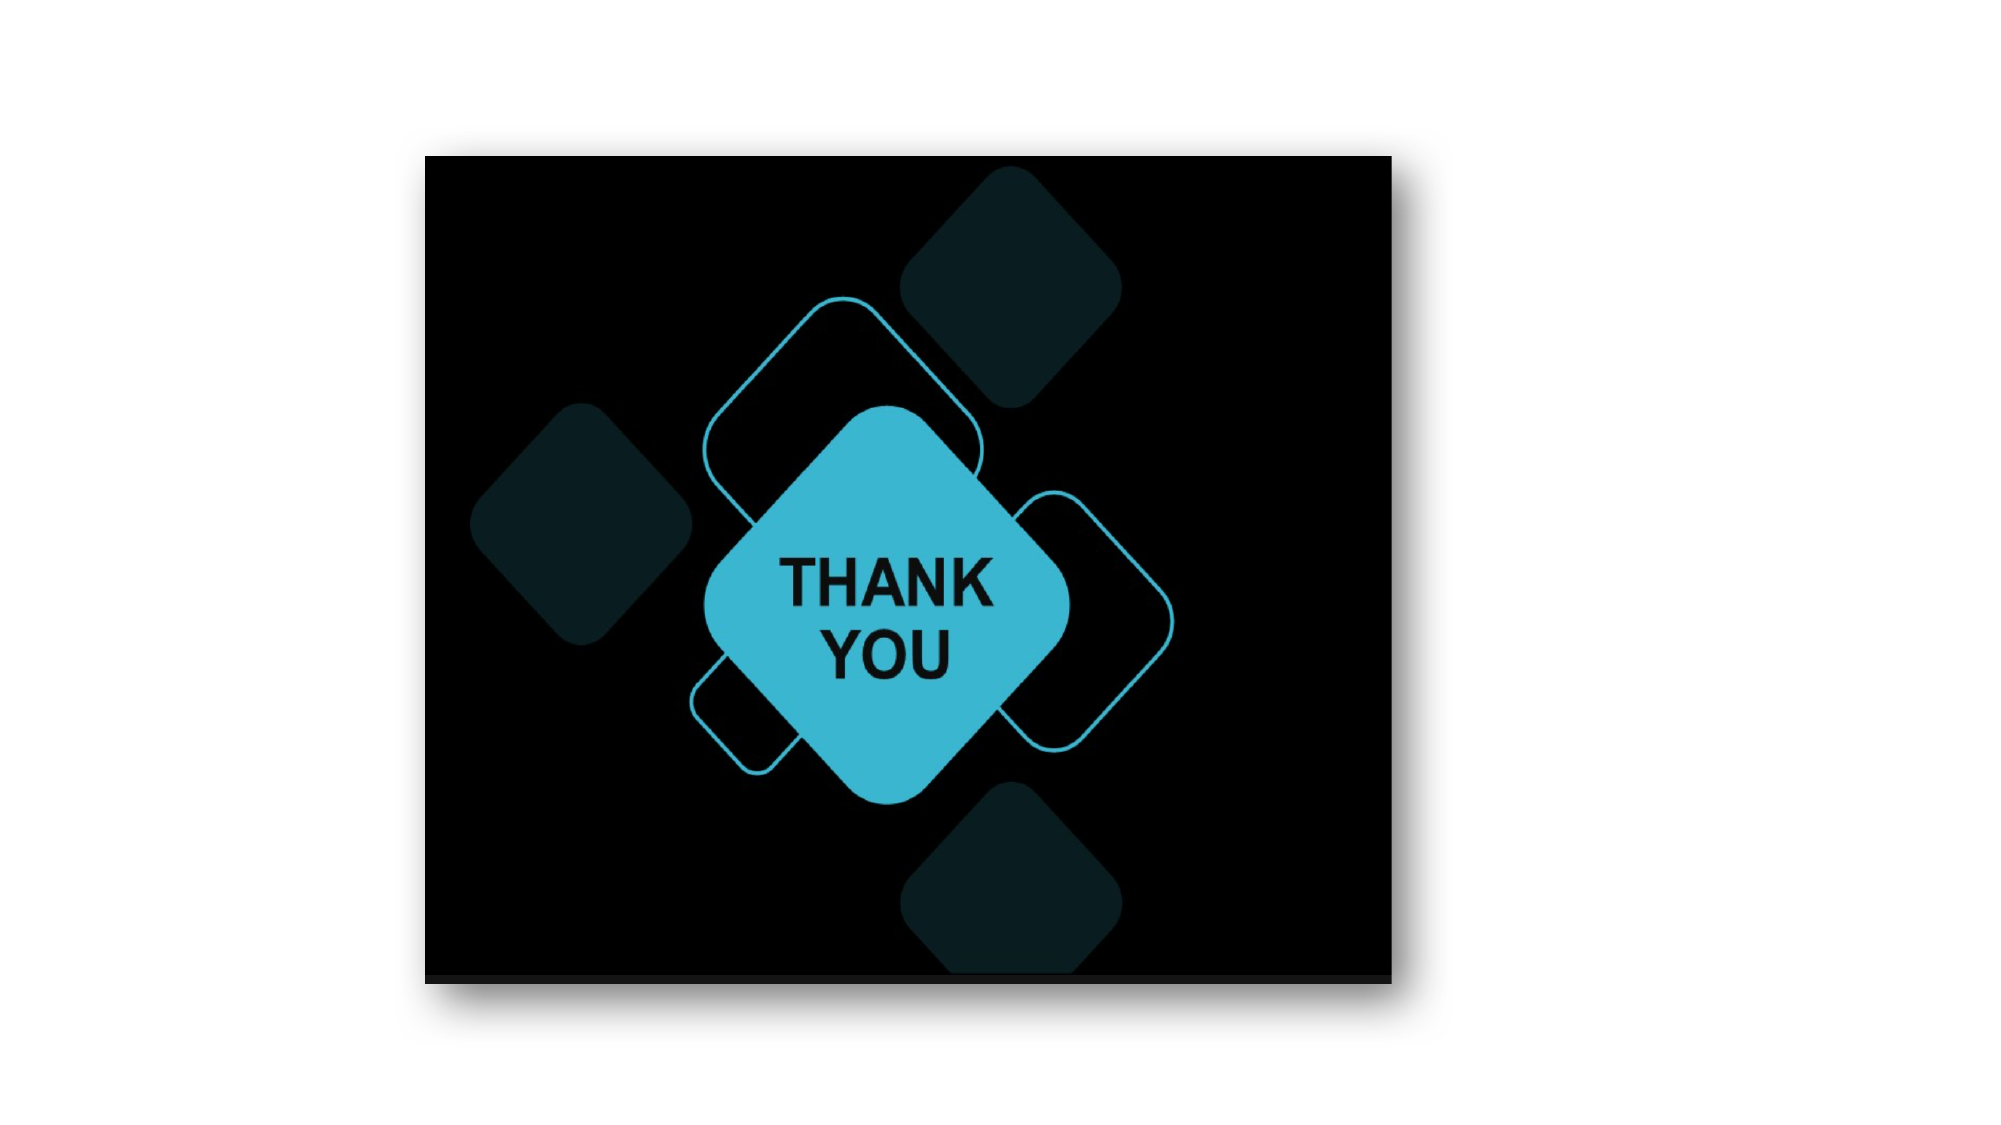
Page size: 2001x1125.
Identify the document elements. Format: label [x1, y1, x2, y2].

picture [425, 156, 1392, 984]
